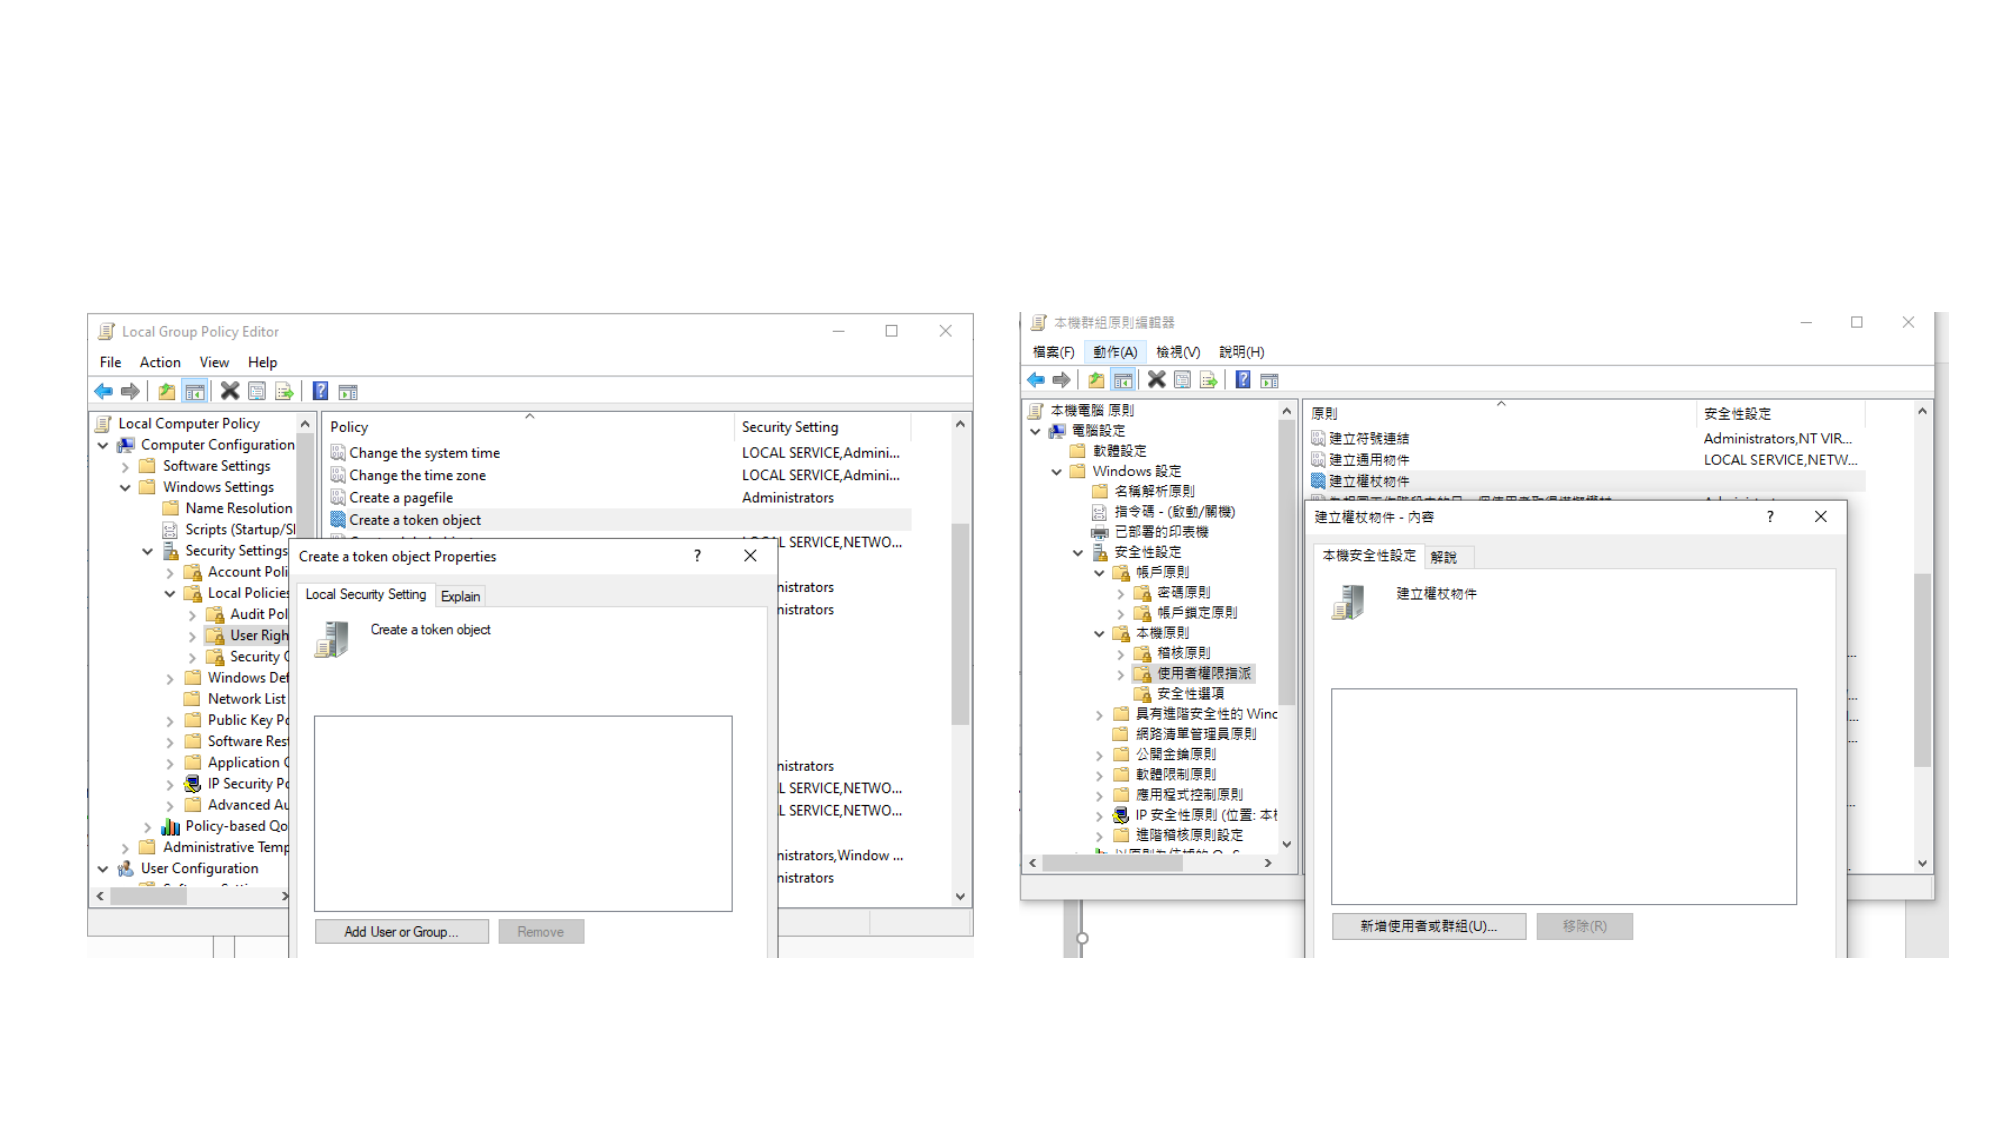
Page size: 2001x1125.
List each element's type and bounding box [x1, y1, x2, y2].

picture [1019, 312, 1949, 958]
list [87, 312, 974, 958]
